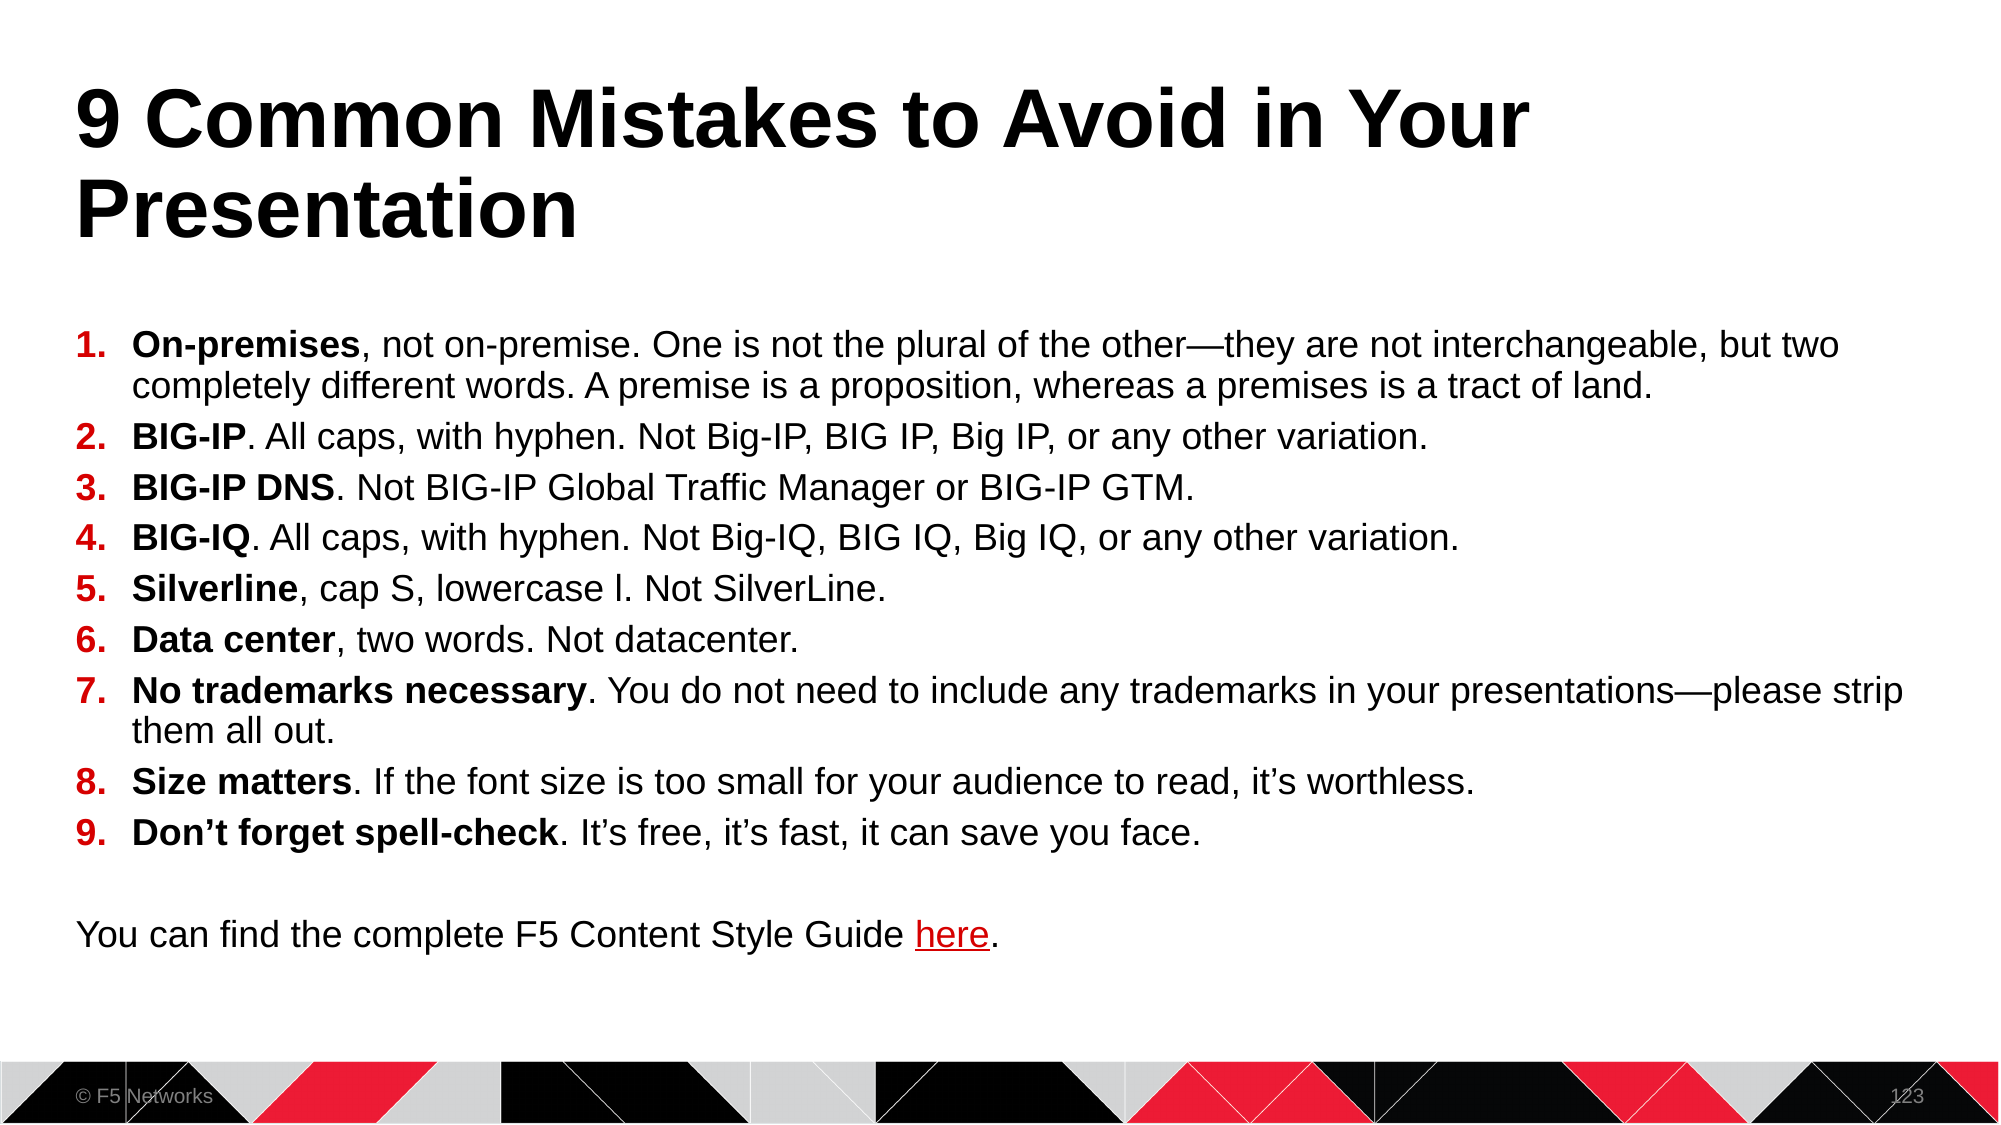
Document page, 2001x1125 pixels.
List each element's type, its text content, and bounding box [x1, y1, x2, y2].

picture [0, 1050, 2000, 1125]
footer © F5 Networks [50, 1065, 725, 1125]
title 9 Common Mistakes to Avoid in Your Presentation [50, 50, 1950, 284]
list On-premises, not on-premise. One is not the plural of the other—they are not interchangeable, but two completely different words. A premise is a proposition, whereas a premises is a tract of land. BIG-IP. All caps, with hyphen. Not Big-IP, BIG IP, Big IP, or any other variation. BIG-IP DNS. Not BIG-IP Global Traffic Manager or BIG-IP GTM. BIG-IQ. All caps, with hyphen. Not Big-IQ, BIG IQ, Big IQ, or any other variation. Silverline, cap S, lowercase l. Not SilverLine. Data center, two words. Not datacenter. No trademarks necessary. You do not need to include any trademarks in your presentations—please strip them all out. Size matters. If the font size is too small for your audience to read, it’s worthless. Don’t forget spell-check. It’s free, it’s fast, it can save you face. You can find the complete F5 Content Style Guide here. [50, 299, 1950, 1050]
slide_number 123 [1500, 1065, 1950, 1125]
